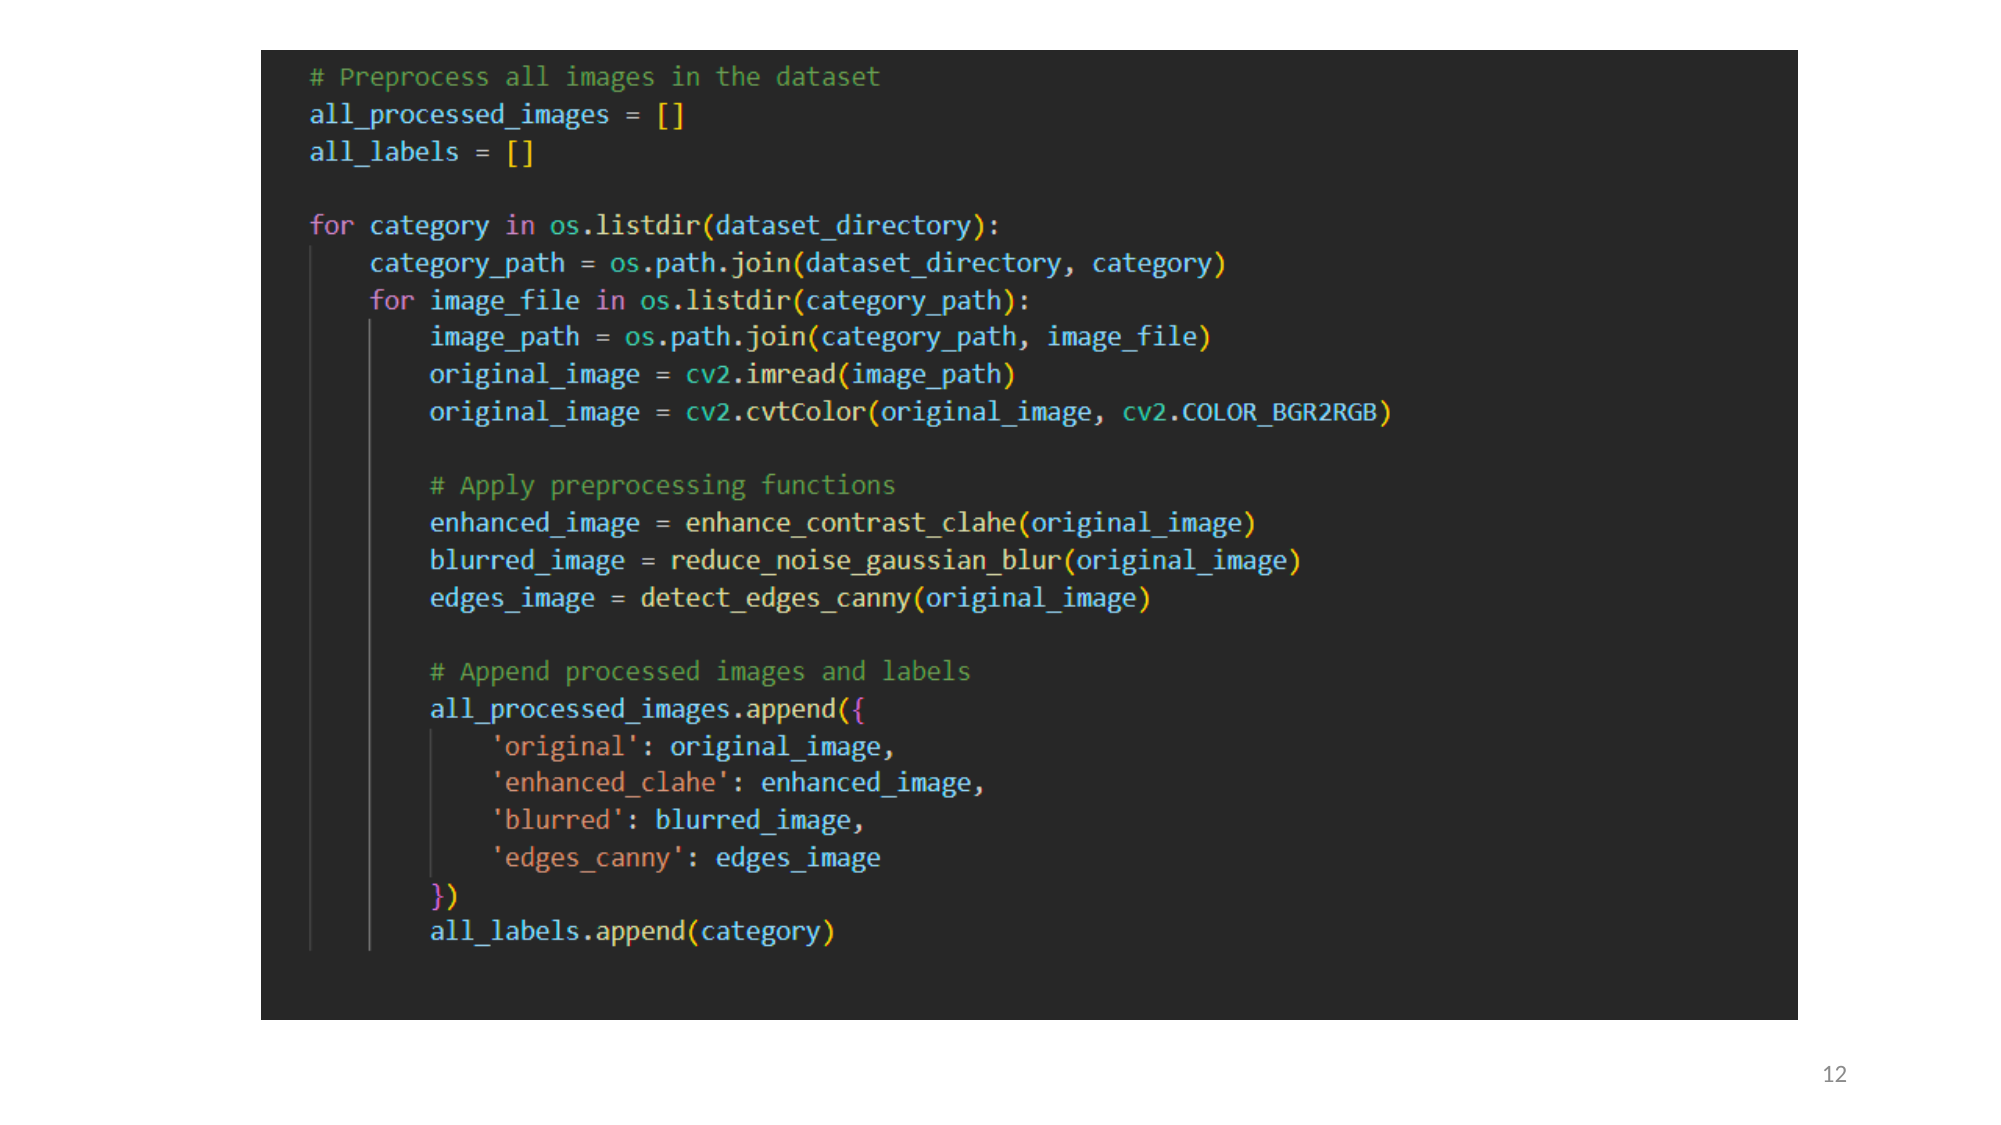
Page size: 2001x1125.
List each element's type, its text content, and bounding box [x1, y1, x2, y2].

picture [261, 50, 1798, 1020]
slide_number 12 [1412, 1042, 1863, 1103]
